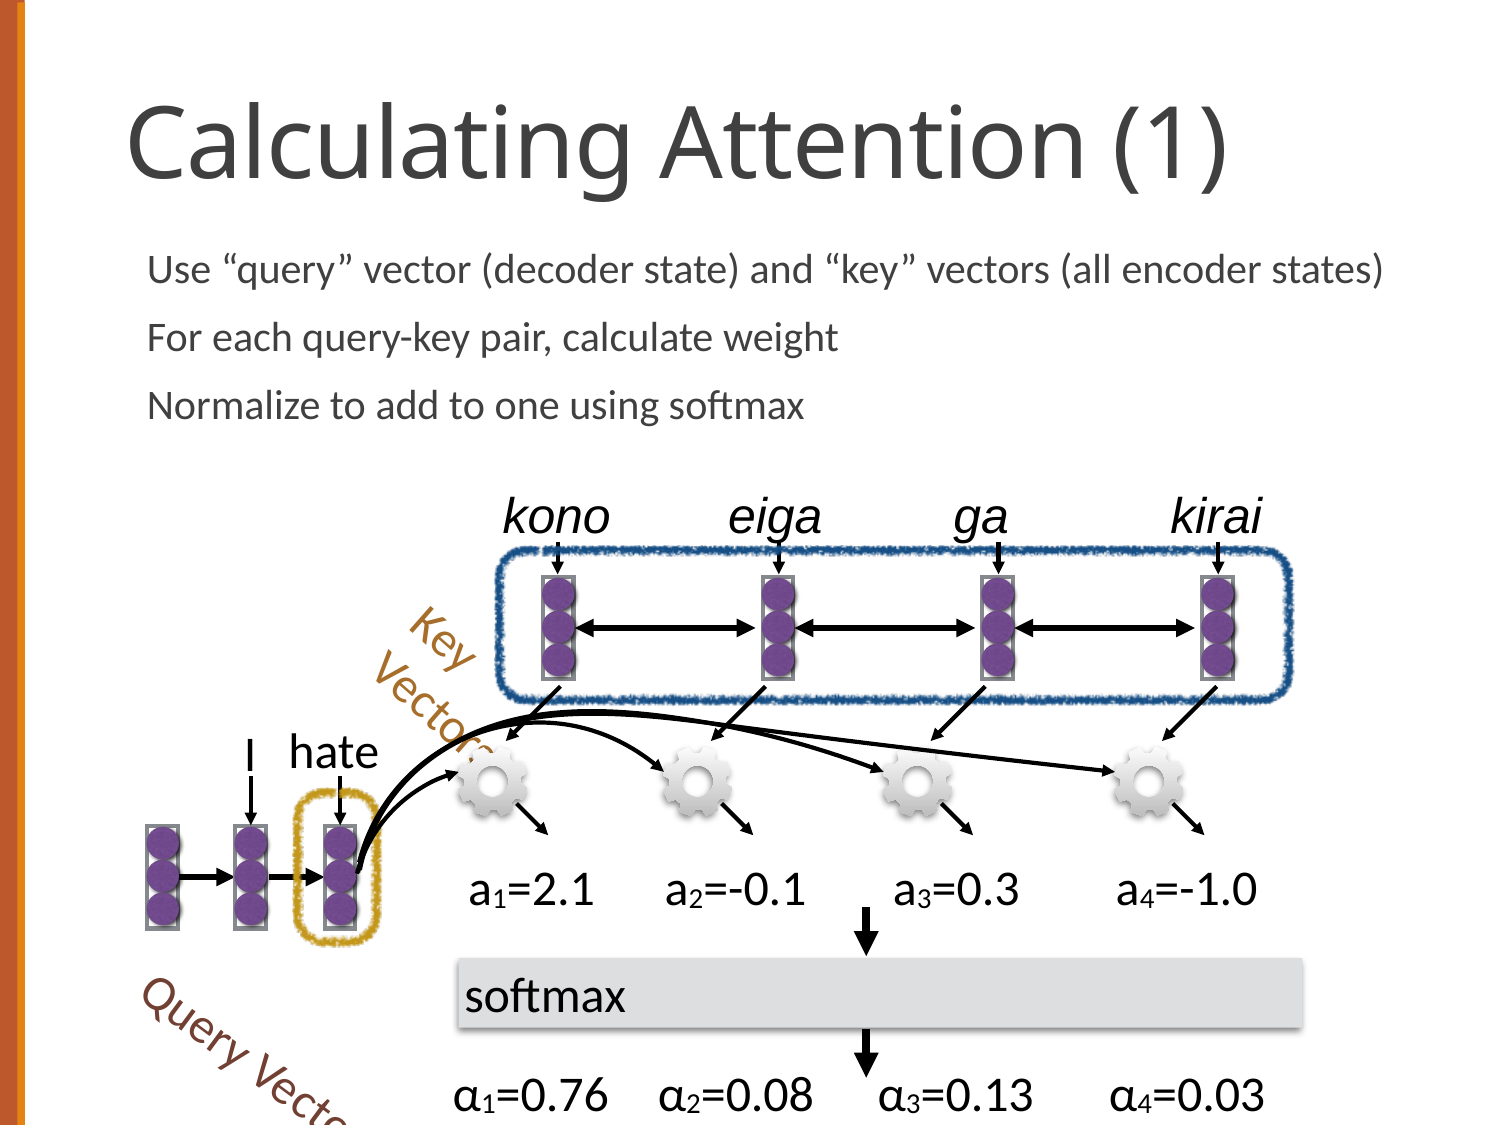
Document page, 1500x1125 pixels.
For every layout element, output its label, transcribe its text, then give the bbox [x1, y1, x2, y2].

title Calculating Attention (1) [109, 51, 1391, 207]
text_box I [238, 715, 263, 784]
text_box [328, 685, 361, 923]
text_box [458, 906, 1303, 1029]
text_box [424, 561, 1267, 1059]
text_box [156, 786, 384, 1125]
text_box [444, 1028, 1274, 1125]
text_box eiga [722, 478, 829, 541]
text_box hate [282, 712, 325, 784]
text_box ga [947, 478, 1015, 541]
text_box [387, 644, 421, 978]
text_box kono [496, 478, 617, 541]
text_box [362, 685, 384, 923]
text_box kirai [1164, 478, 1268, 541]
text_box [145, 825, 153, 929]
list Use “query” vector (decoder state) and “key” vectors (all encoder states) For each query-key pair, calculate weight Normalize to add to one using softmax [109, 239, 1391, 439]
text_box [371, 544, 1297, 762]
